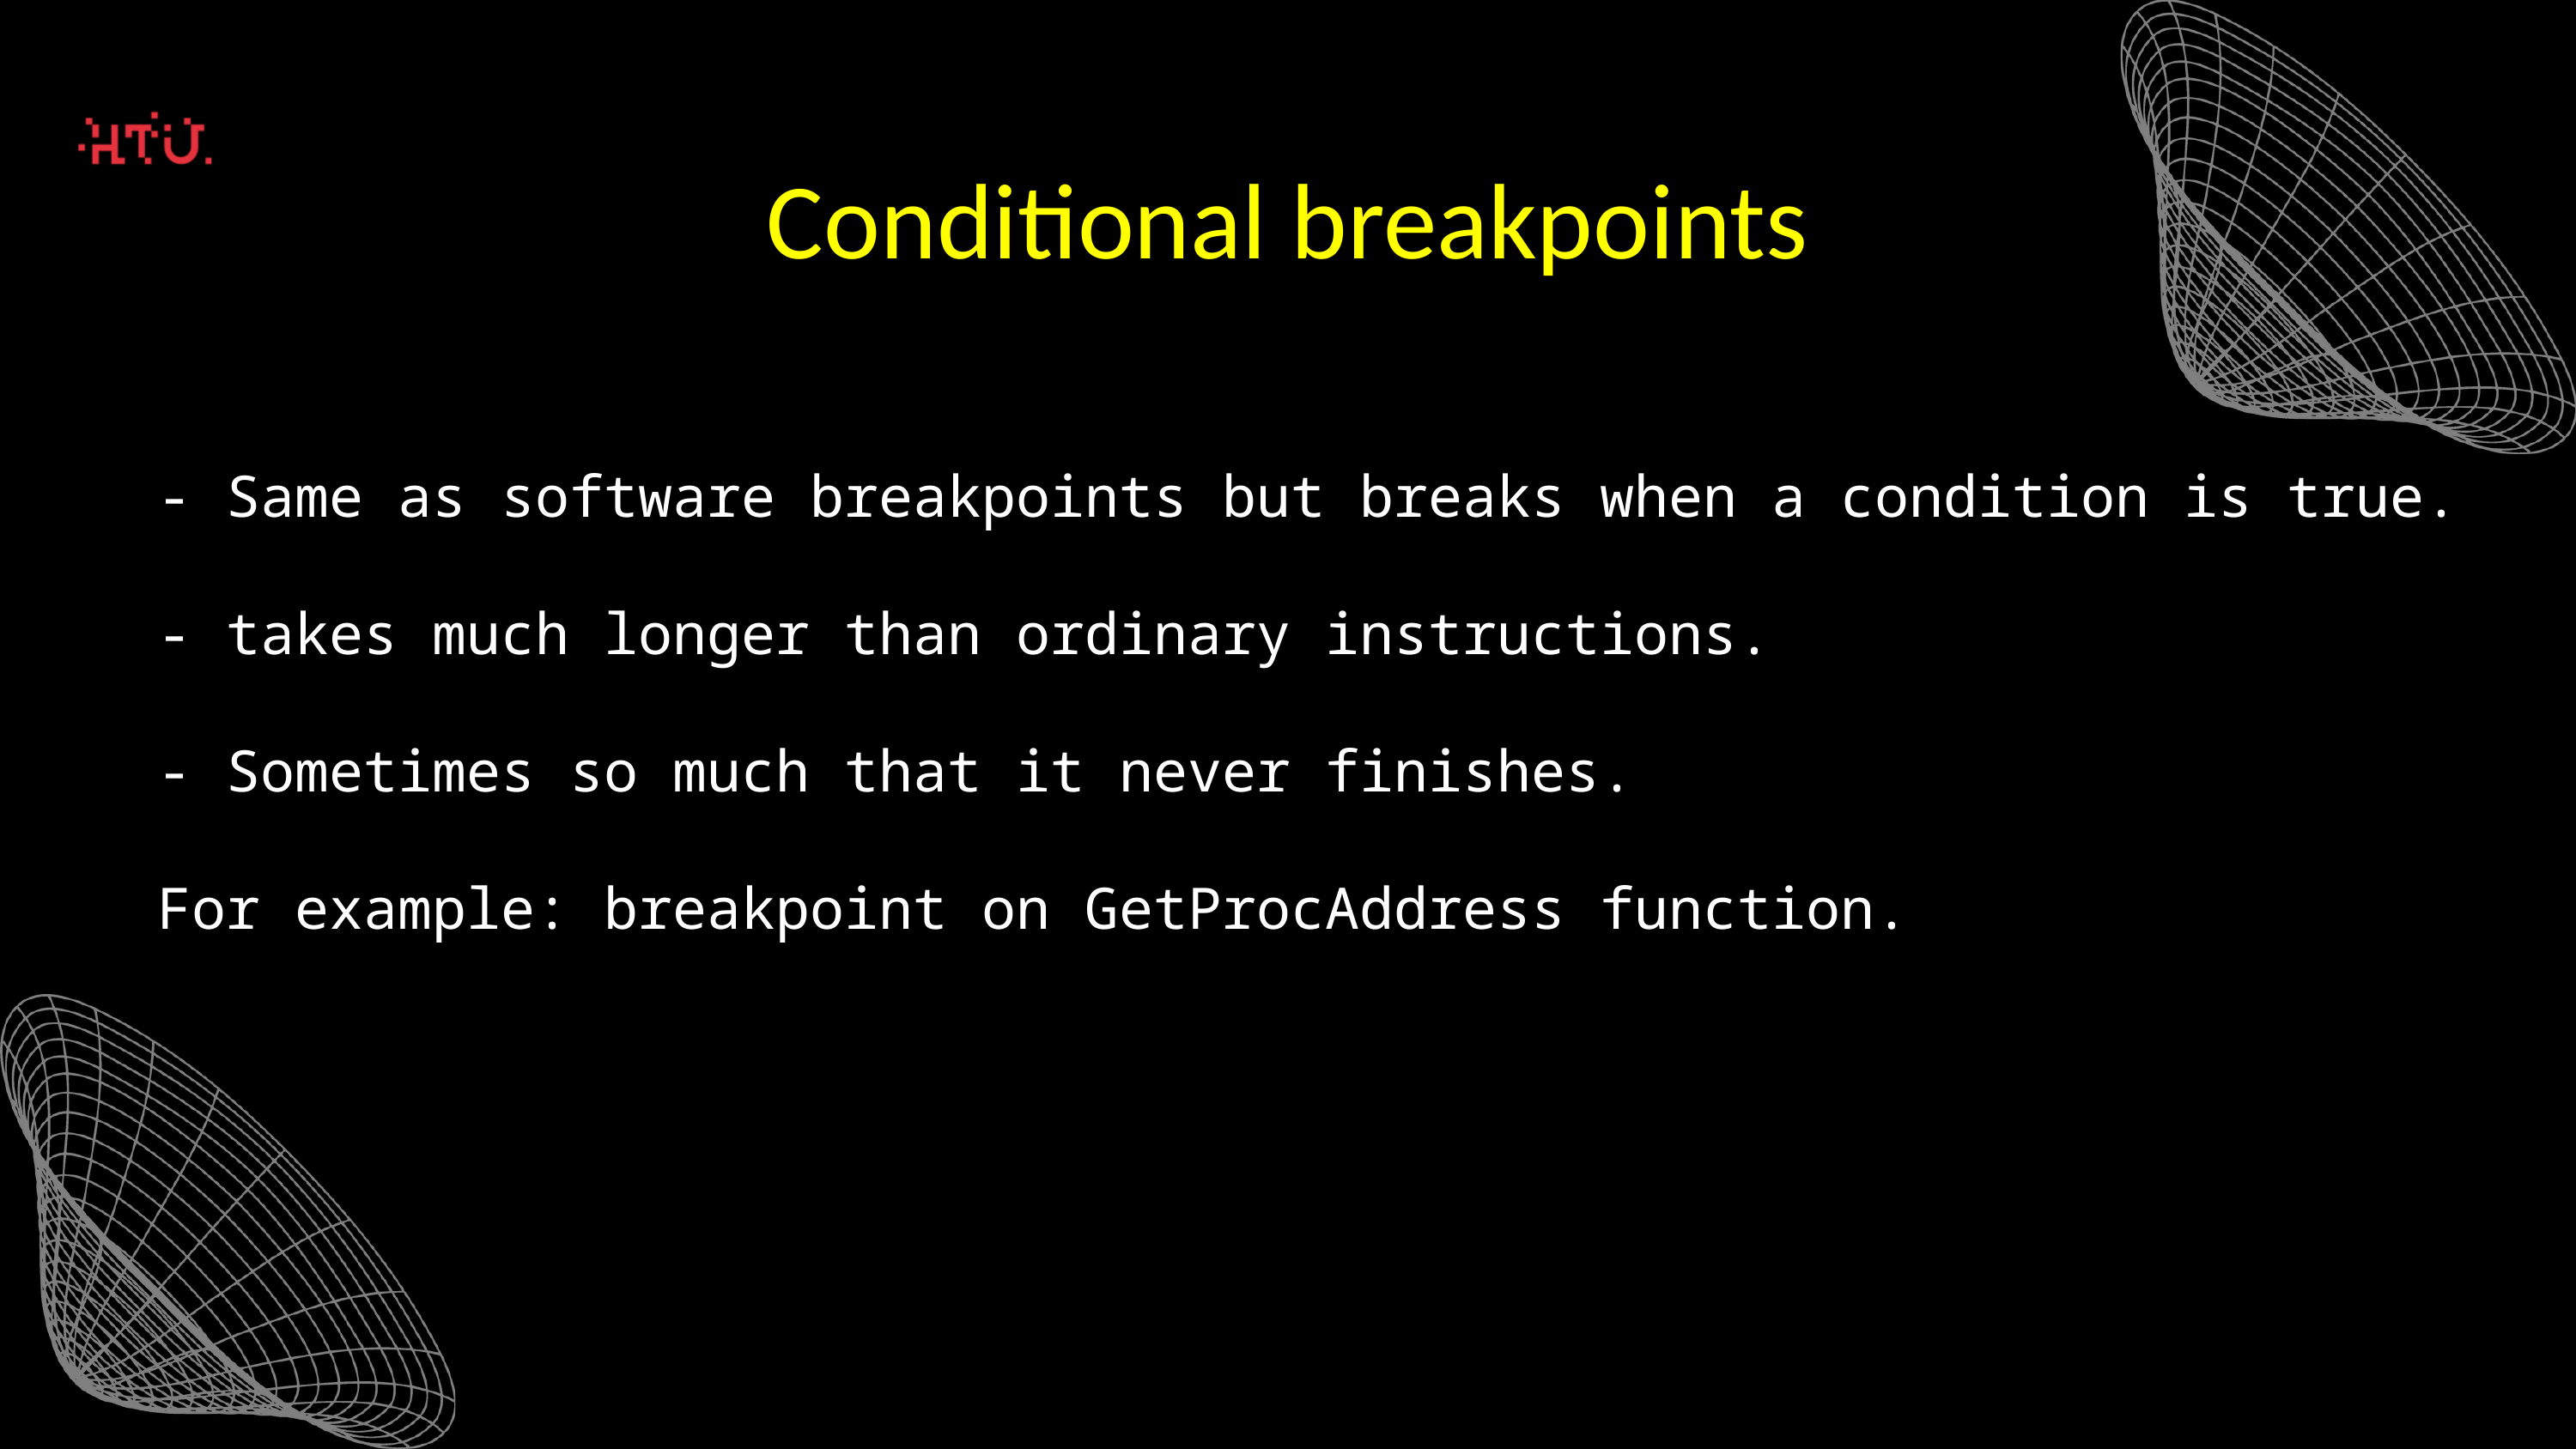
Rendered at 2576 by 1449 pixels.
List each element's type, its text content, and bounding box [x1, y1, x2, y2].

text_box [77, 71, 212, 205]
text_box Conditional breakpoints [339, 144, 2237, 287]
text_box [0, 994, 456, 1449]
text_box [2120, 0, 2576, 454]
text_box - Same as software breakpoints but breaks when a condition is true. - takes much longer than ordinary instructions. - Sometimes so much that it never finishes. For example: breakpoint on GetProcAddress function. [144, 453, 2488, 948]
